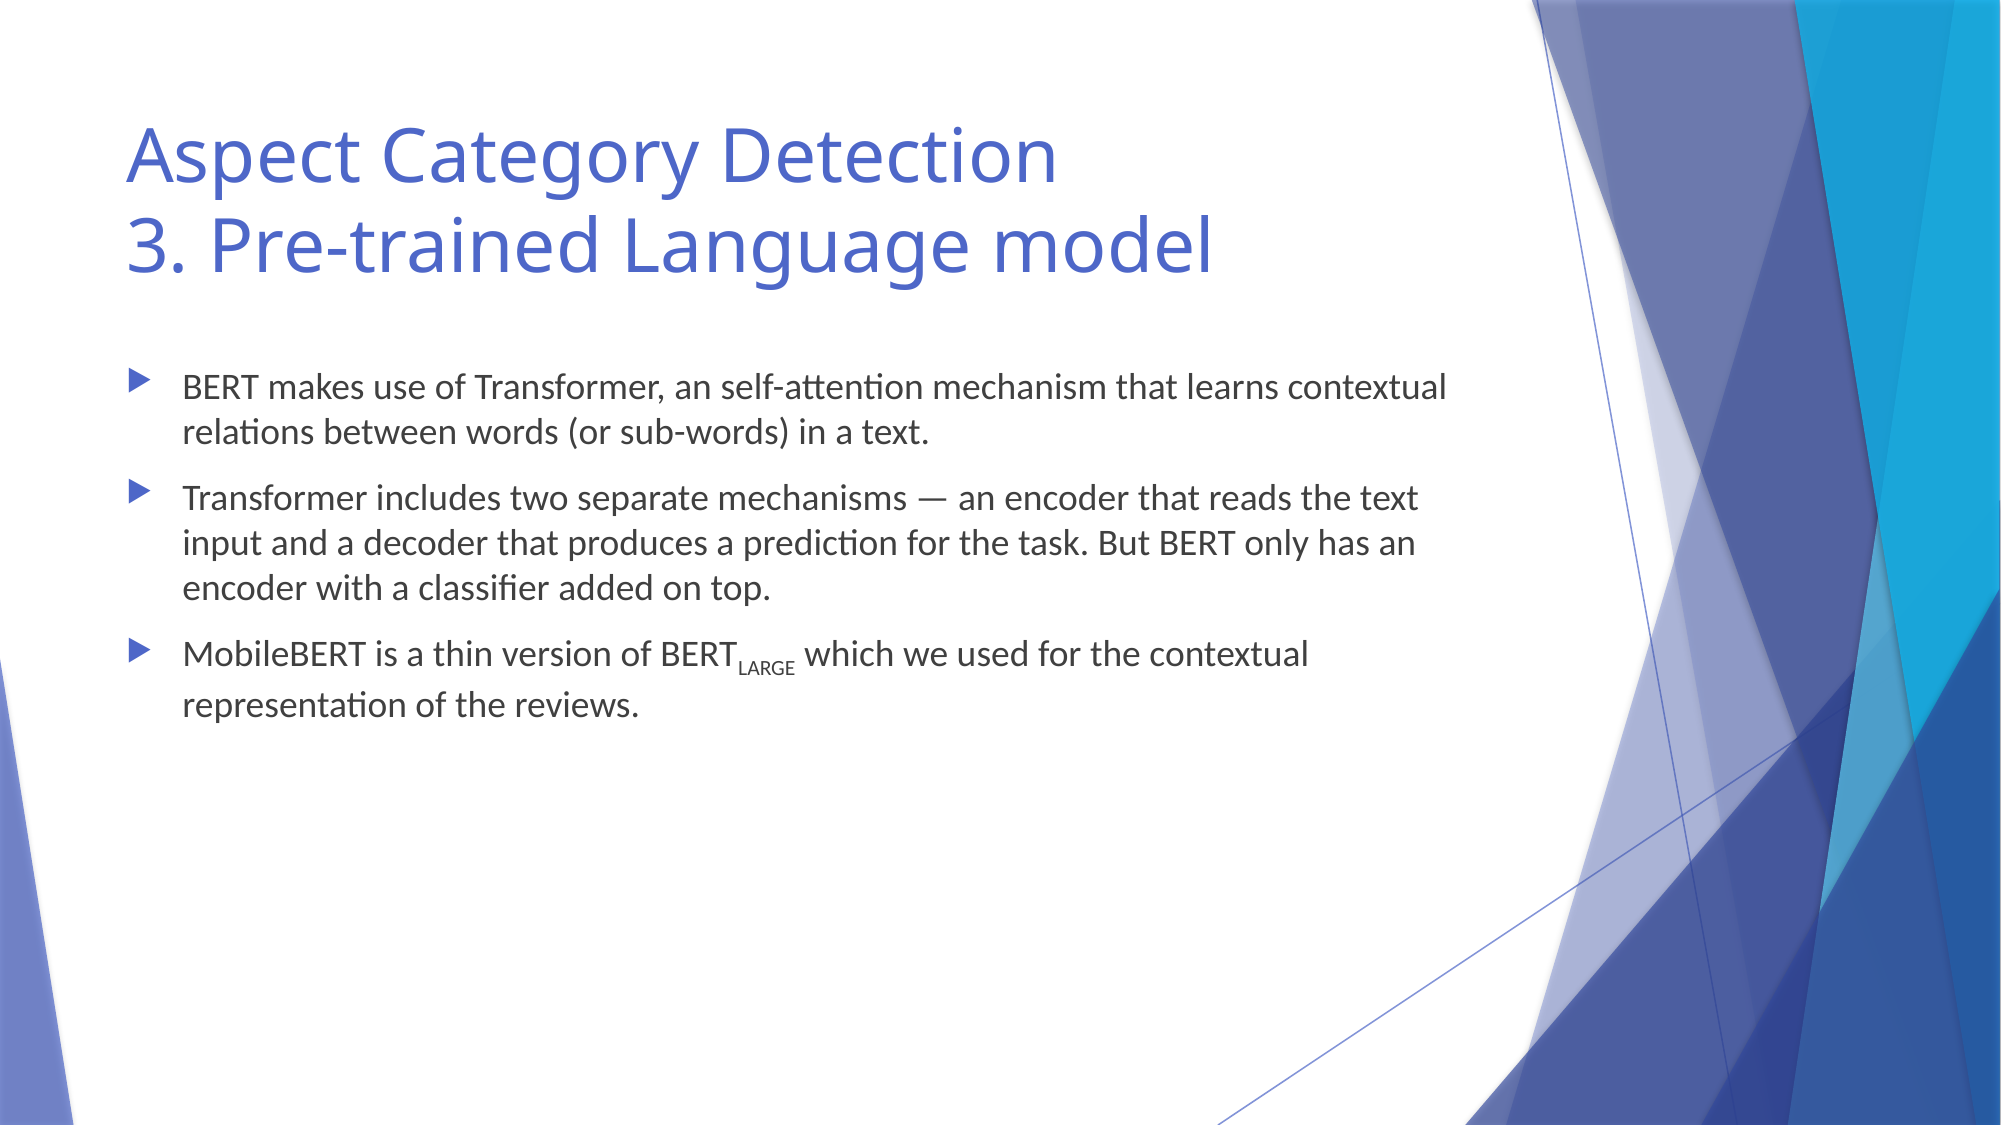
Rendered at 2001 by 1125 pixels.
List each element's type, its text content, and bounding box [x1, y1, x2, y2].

title Aspect Category Detection 3. Pre-trained Language model [111, 99, 1522, 317]
list BERT makes use of Transformer, an self-attention mechanism that learns contextual relations between words (or sub-words) in a text. Transformer includes two separate mechanisms — an encoder that reads the text input and a decoder that produces a prediction for the task. But BERT only has an encoder with a classifier added on top. MobileBERT is a thin version of BERTLARGE which we used for the contextual representation of the reviews. [111, 354, 1522, 992]
